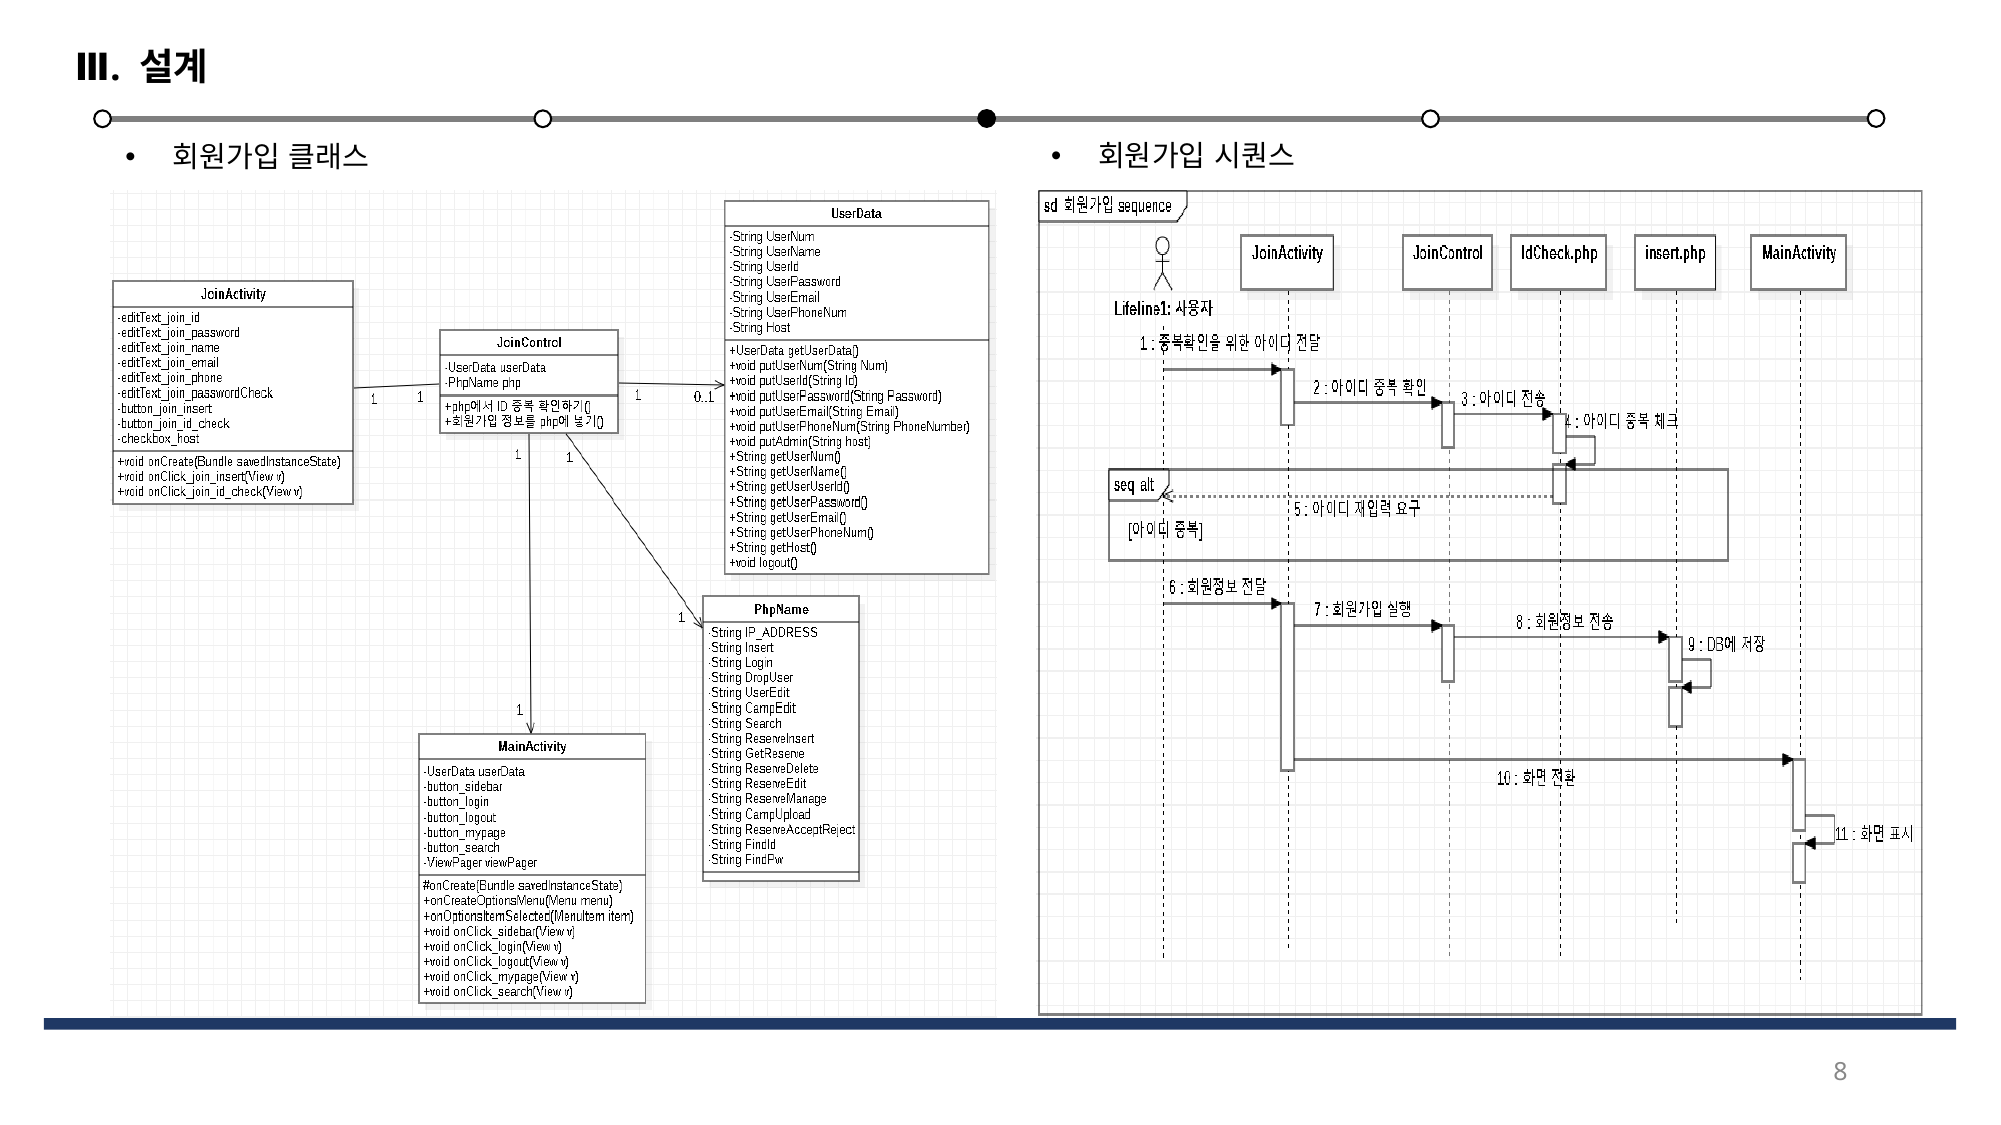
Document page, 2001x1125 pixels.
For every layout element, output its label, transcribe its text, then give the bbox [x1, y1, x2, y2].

text_box 회원가입 클래스 [110, 131, 687, 182]
text_box [978, 110, 995, 118]
text_box [1867, 110, 1885, 123]
text_box [43, 1018, 1957, 1030]
picture [1035, 190, 1923, 1018]
text_box 회원가입 시퀀스 [1036, 131, 1612, 180]
text_box [94, 110, 111, 127]
text_box [534, 110, 552, 118]
slide_number 8 [1412, 1042, 1863, 1103]
picture [110, 190, 997, 1018]
text_box [1422, 110, 1439, 118]
text_box Ⅲ. 설계 [59, 35, 942, 96]
